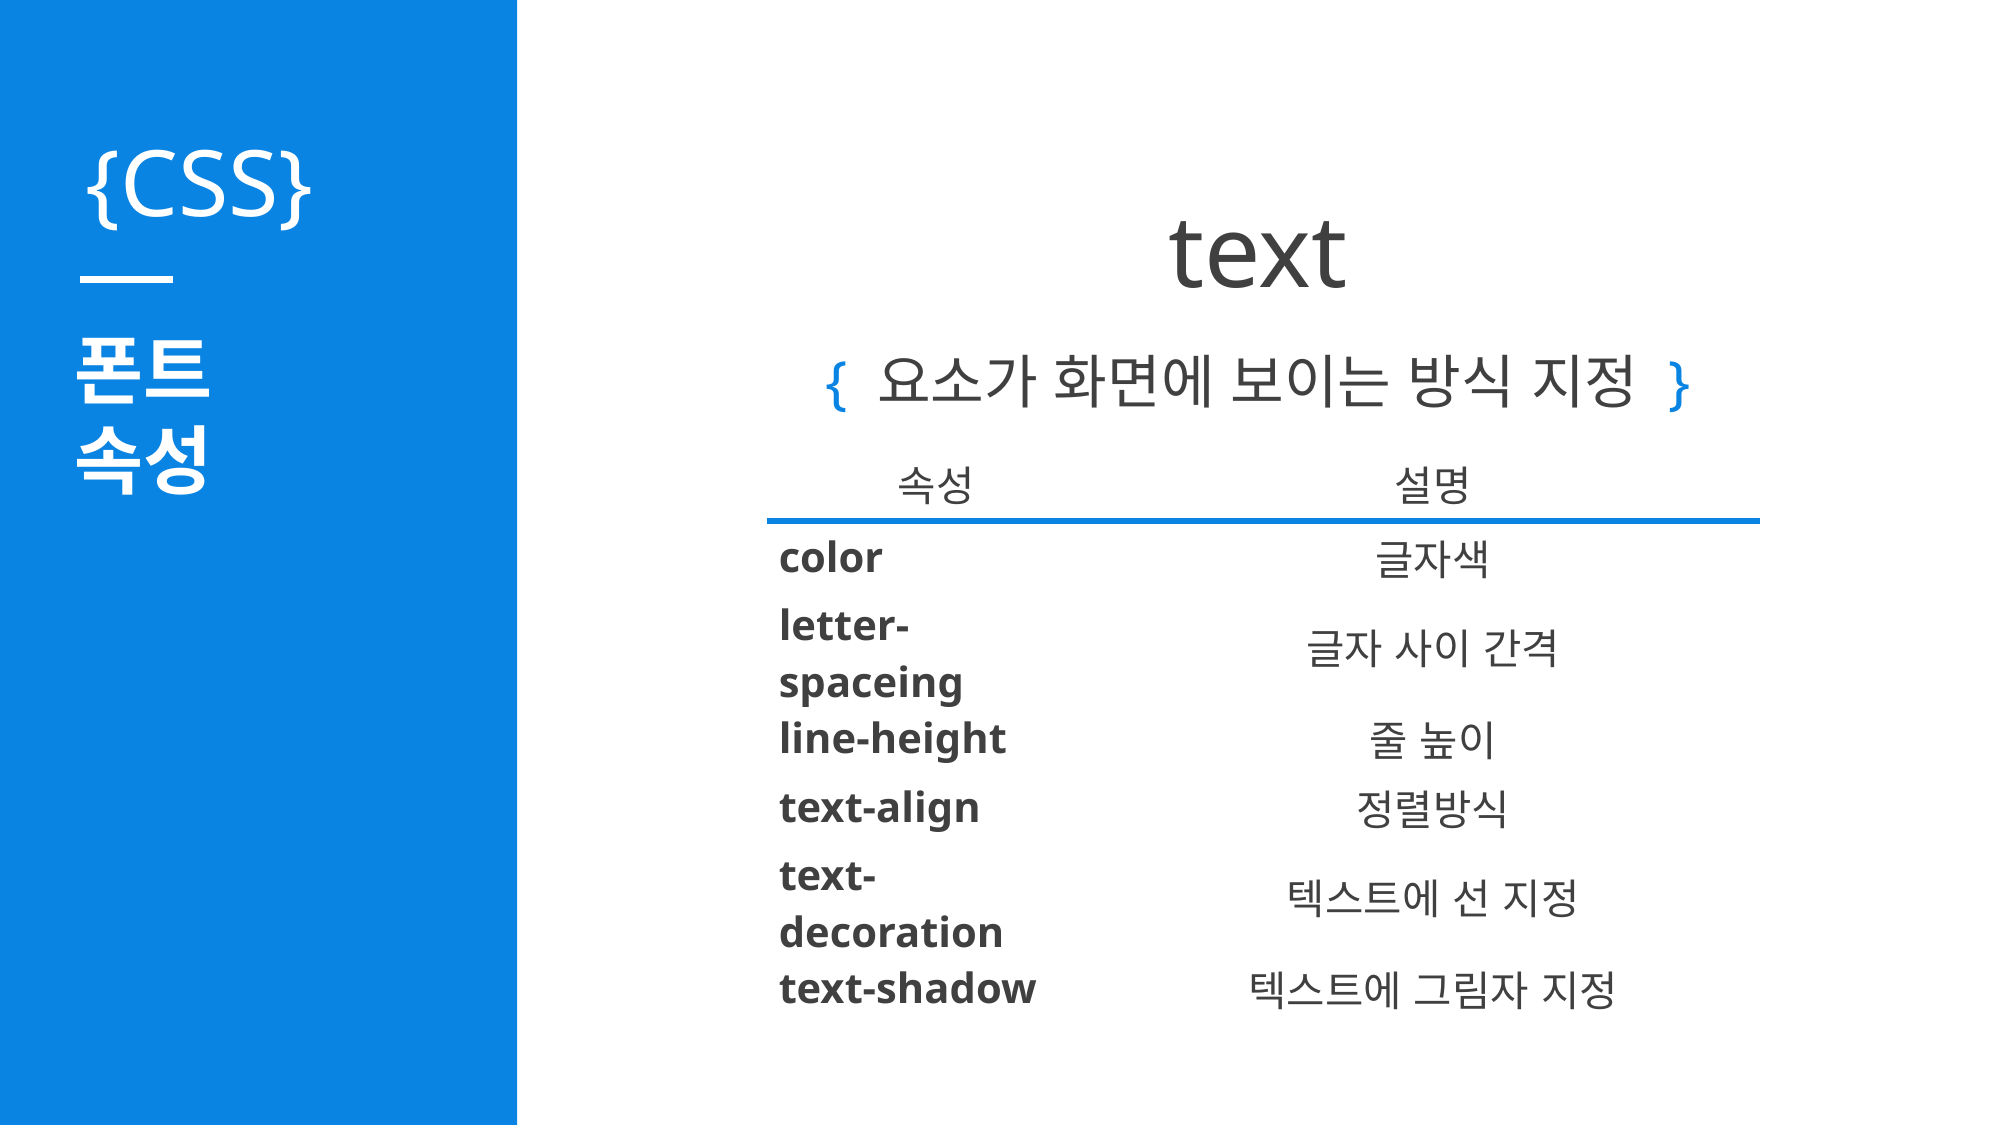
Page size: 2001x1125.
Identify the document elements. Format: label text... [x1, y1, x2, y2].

table_cell 정렬방식 [1106, 771, 1760, 840]
table_cell text-shadow [767, 952, 1106, 1021]
table_cell text-align [767, 771, 1106, 840]
text_box { 요소가 화면에 보이는 방식 지정 } [516, 337, 2000, 423]
table_header 설명 [1106, 445, 1760, 518]
table_cell text-decoration [767, 840, 1106, 952]
table_cell 글자색 [1106, 524, 1760, 590]
table_cell 글자 사이 간격 [1106, 590, 1760, 702]
table_cell 텍스트에 선 지정 [1106, 840, 1760, 952]
table_cell line-height [767, 702, 1106, 771]
text_box text [516, 180, 2000, 315]
table_cell 줄 높이 [1106, 702, 1760, 771]
text_box 폰트 속성 [59, 316, 228, 512]
table_cell color [767, 524, 1106, 590]
table_cell 텍스트에 그림자 지정 [1106, 952, 1760, 1021]
table_header 속성 [767, 445, 1106, 518]
table_cell letter-spaceing [767, 590, 1106, 702]
